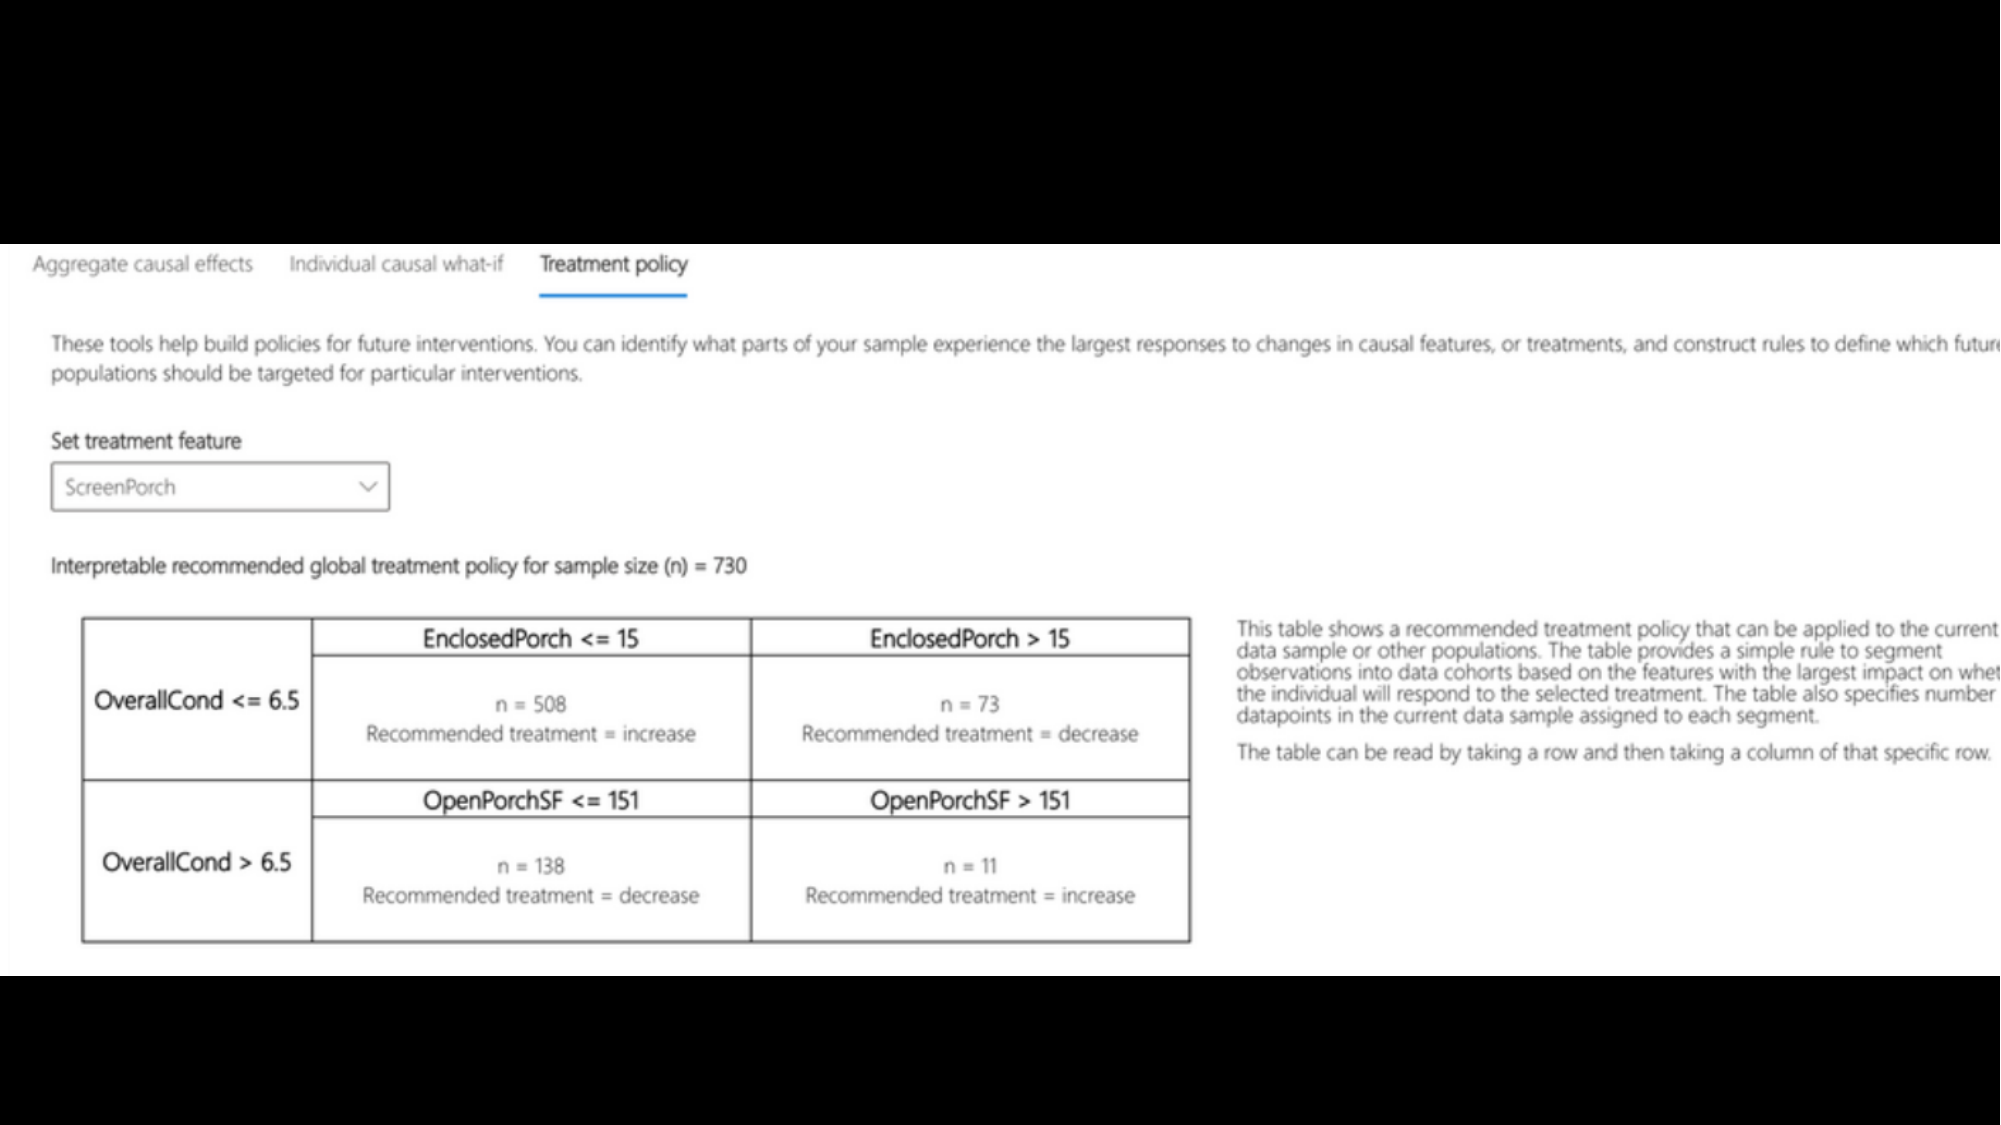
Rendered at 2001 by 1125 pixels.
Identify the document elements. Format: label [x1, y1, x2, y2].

list [0, 244, 2000, 976]
